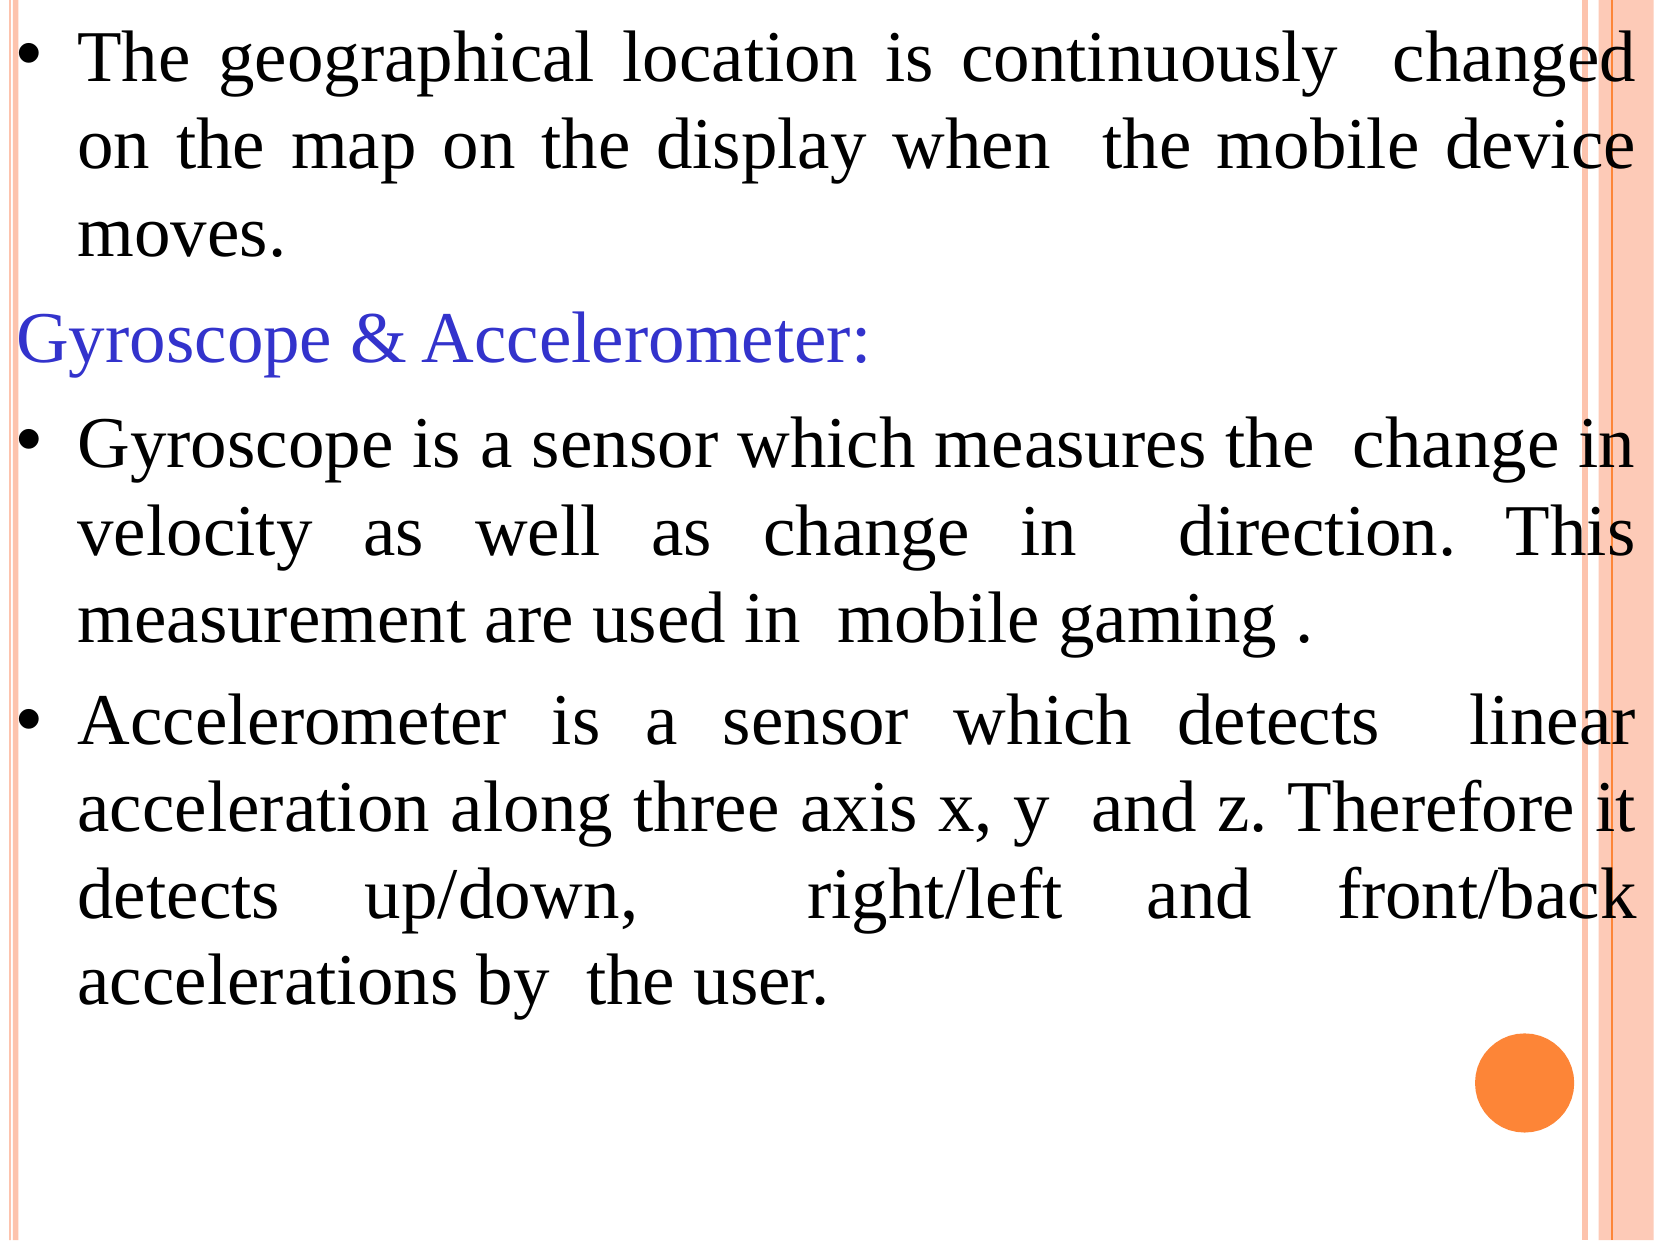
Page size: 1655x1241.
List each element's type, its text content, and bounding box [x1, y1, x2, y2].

text_box The geographical location is continuously changed on the map on the display when the mobile device moves. Gyroscope & Accelerometer: Gyroscope is a sensor which measures the change in velocity as well as change in direction. This measurement are used in mobile gaming . Accelerometer is a sensor which detects linear acceleration along three axis x, y and z. Therefore it detects up/down, right/left and front/back accelerations by the user. [13, 6, 1639, 1023]
